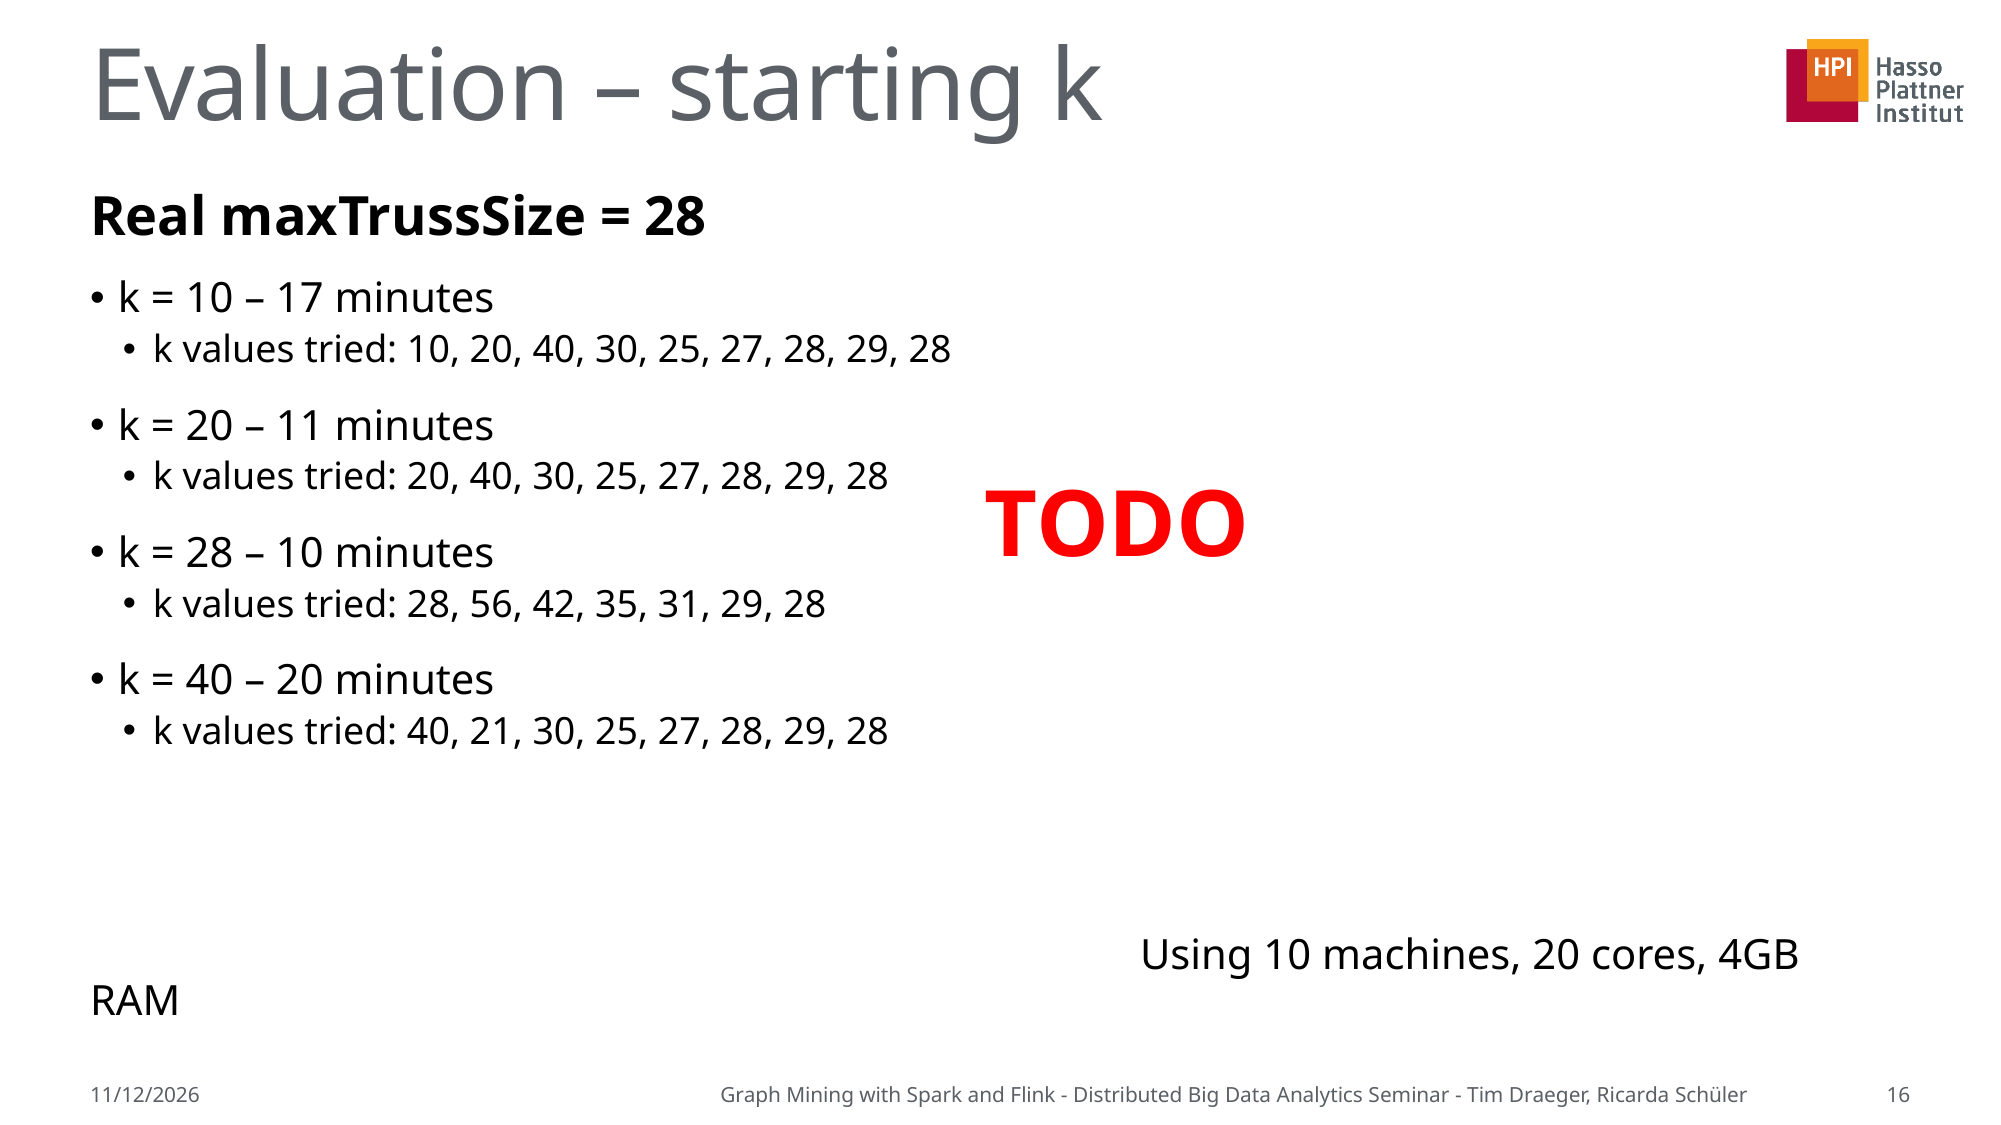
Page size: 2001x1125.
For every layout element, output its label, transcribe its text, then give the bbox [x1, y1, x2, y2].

text_box TODO [642, 457, 1593, 607]
text_box Real maxTrussSize = 28 k = 10 – 17 minutes k values tried: 10, 20, 40, 30, 25, 27, 28, 29, 28 k = 20 – 11 minutes k values tried: 20, 40, 30, 25, 27, 28, 29, 28 k = 28 – 10 minutes k values tried: 28, 56, 42, 35, 31, 29, 28 k = 40 – 20 minutes k values tried: 40, 21, 30, 25, 27, 28, 29, 28 Using 10 machines, 20 cores, 4GB RAM [75, 181, 1906, 1033]
footer Graph Mining with Spark and Flink - Distributed Big Data Analytics Seminar - Tim Draeger, Ricarda Schüler [238, 1065, 1763, 1125]
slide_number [75, 1065, 233, 1125]
slide_number 16 [1768, 1065, 1926, 1125]
title Evaluation – starting k [75, 0, 1732, 149]
picture [1784, 35, 1966, 124]
